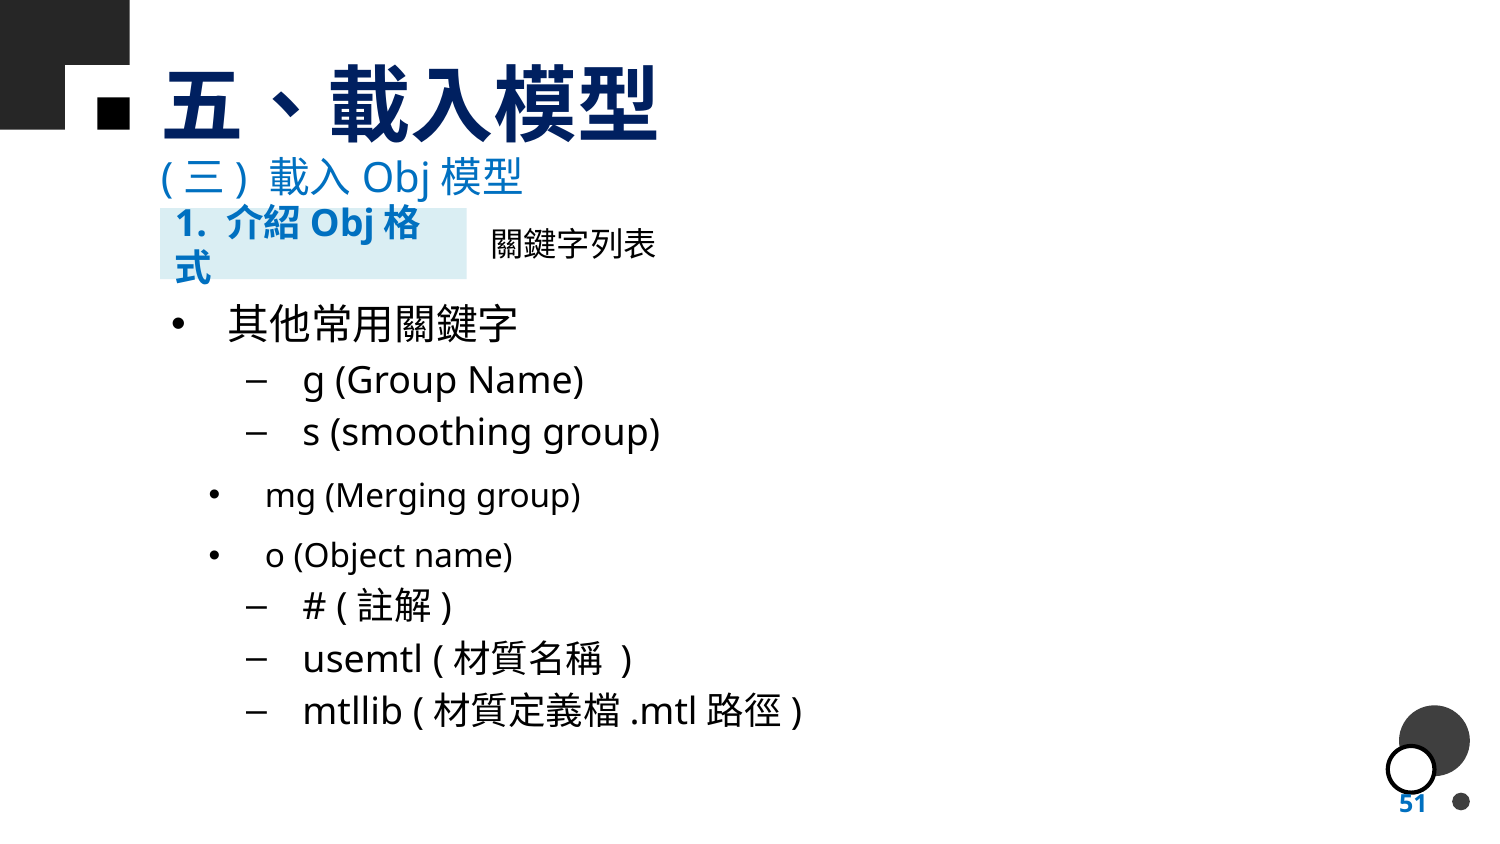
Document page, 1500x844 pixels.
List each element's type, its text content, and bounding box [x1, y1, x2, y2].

text_box (三) 載入Obj模型 [145, 143, 820, 210]
title 五、載入模型 [145, 32, 1326, 173]
text_box 關鍵字列表 [475, 215, 674, 271]
text_box 其他常用關鍵字 g (Group Name) s (smoothing group) mg (Merging group) o (Object name) # (註解) usemtl (材質名稱 ) mtllib (材質定義檔.mtl路徑) [137, 290, 1239, 793]
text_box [1387, 705, 1471, 811]
text_box 1. 介紹Obj格式 [160, 208, 467, 280]
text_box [0, 0, 130, 130]
slide_number 51 [1092, 782, 1443, 827]
